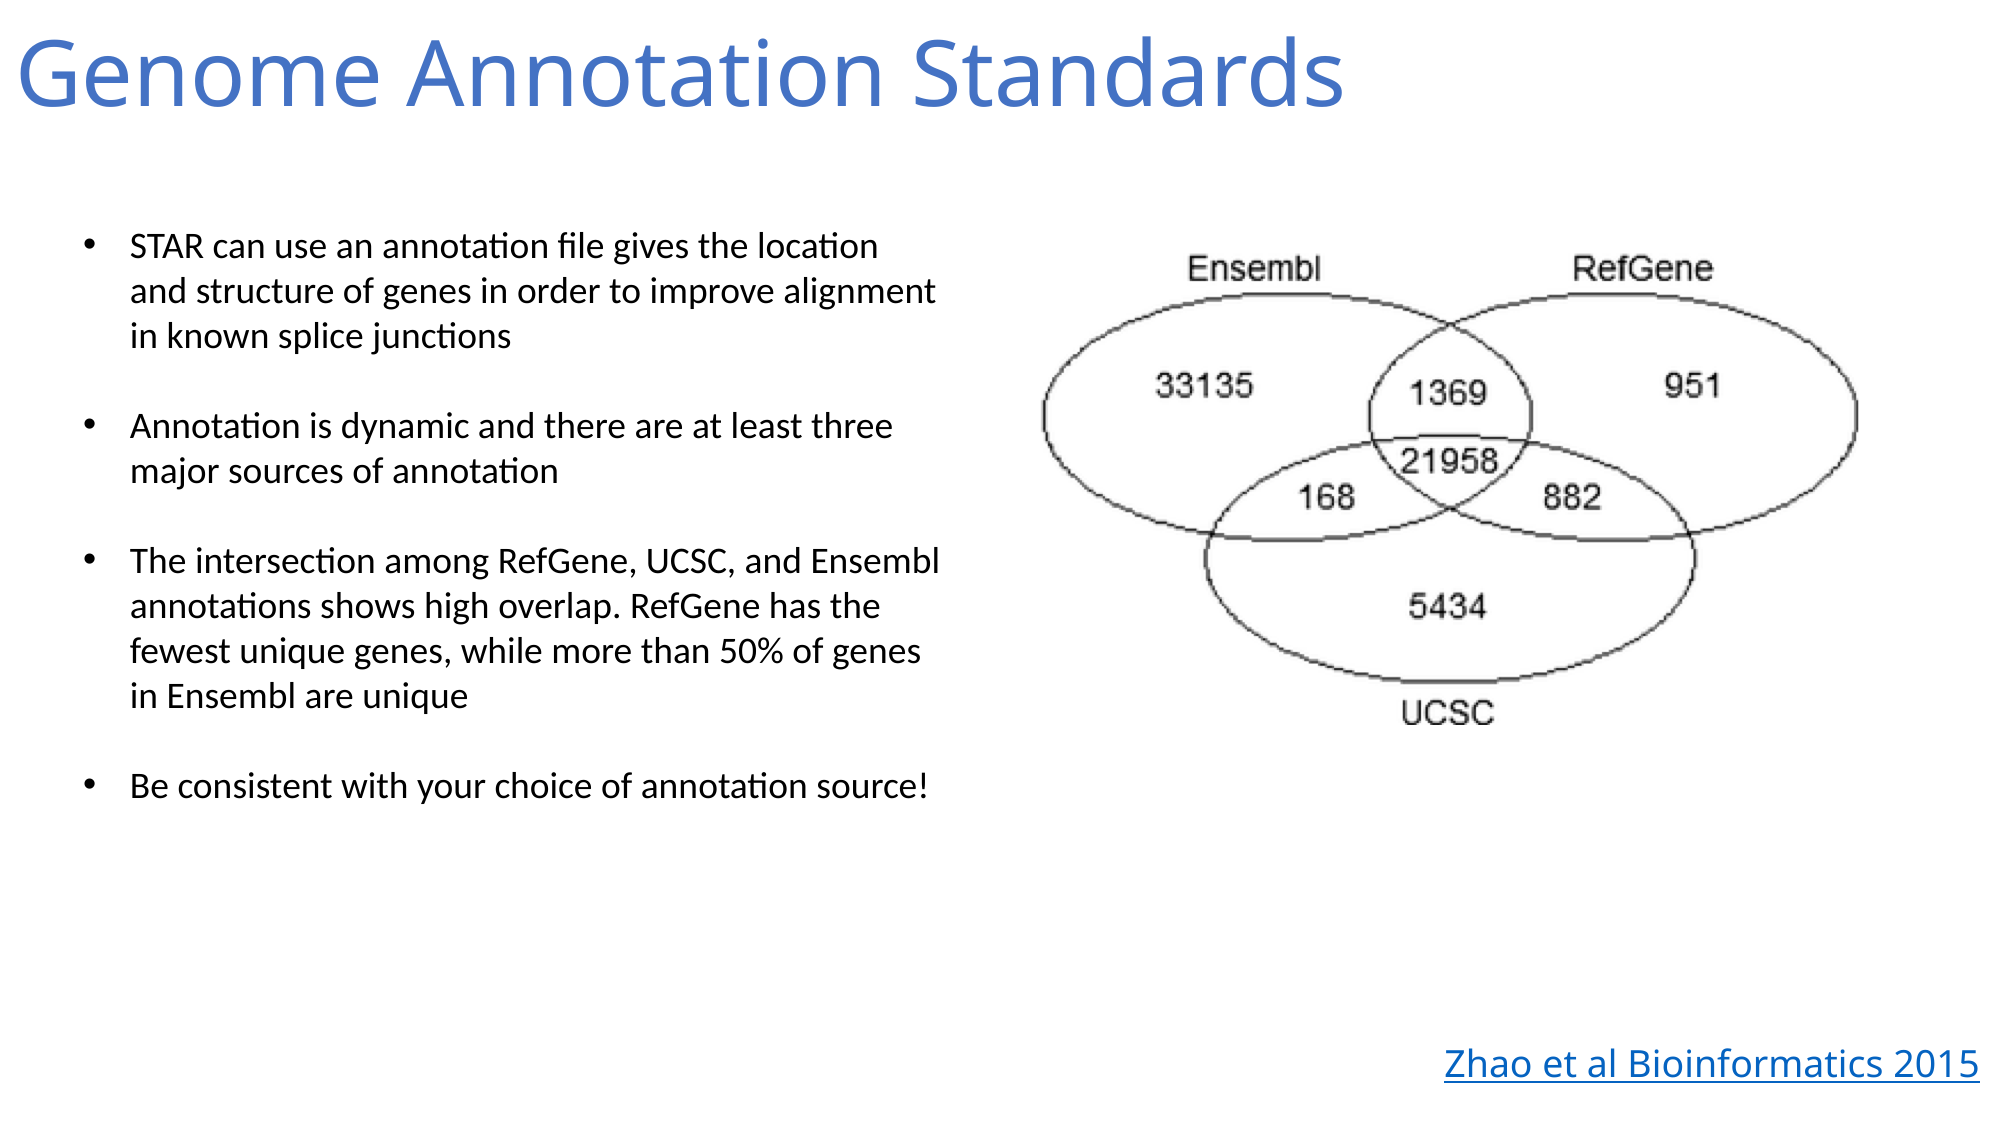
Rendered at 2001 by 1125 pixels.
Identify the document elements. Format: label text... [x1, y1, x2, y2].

text_box STAR can use an annotation file gives the location and structure of genes in order to improve alignment in known splice junctions Annotation is dynamic and there are at least three major sources of annotation The intersection among RefGene, UCSC, and Ensembl annotations shows high overlap. RefGene has the fewest unique genes, while more than 50% of genes in Ensembl are unique Be consistent with your choice of annotation source! [68, 213, 960, 859]
text_box Zhao et al Bioinformatics 2015 [1429, 1032, 2000, 1099]
title Genome Annotation Standards [0, 7, 1725, 146]
picture [1039, 253, 1859, 725]
